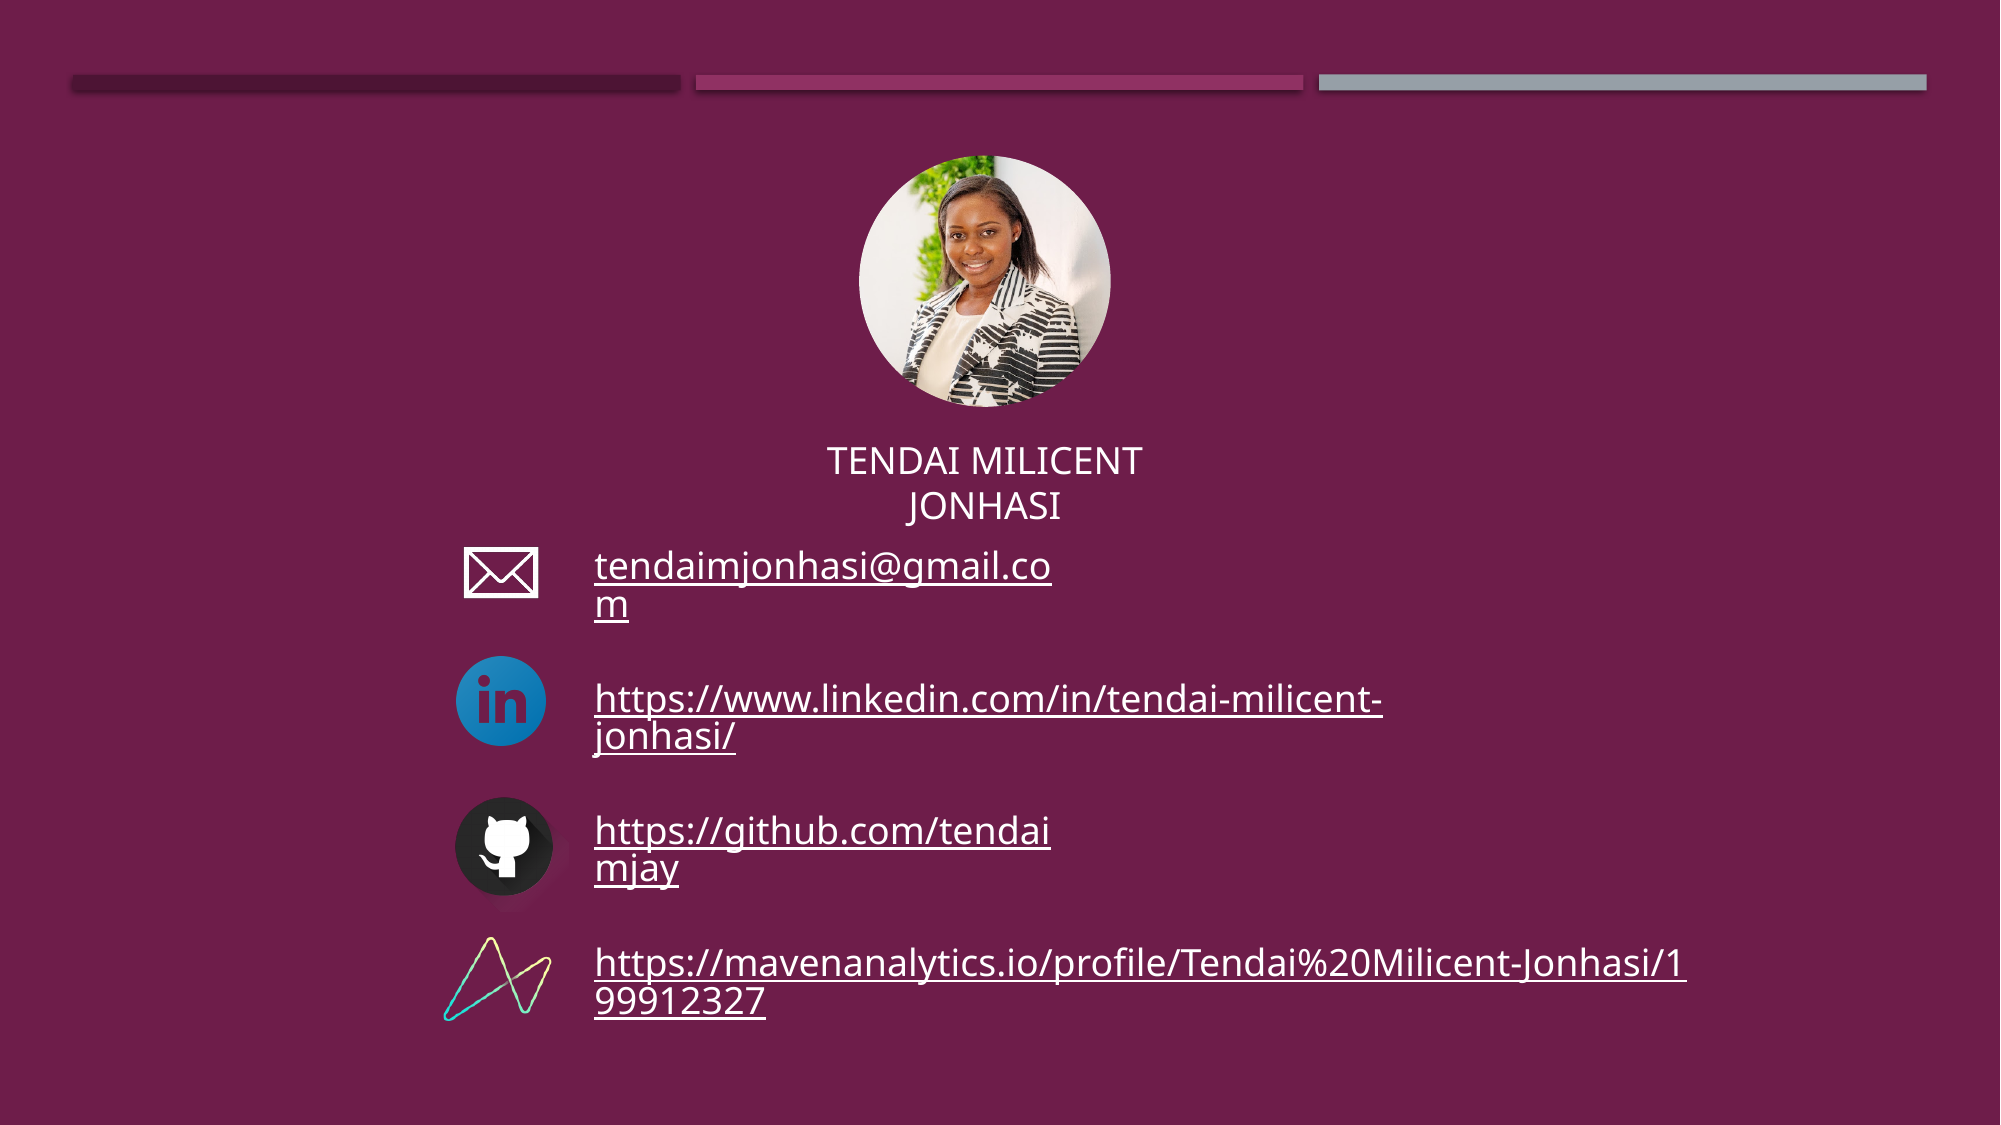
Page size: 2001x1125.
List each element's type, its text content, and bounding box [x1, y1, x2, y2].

picture [456, 656, 546, 746]
text_box tendaimjonhasi@gmail.com [579, 534, 1079, 601]
text_box [857, 153, 1113, 409]
text_box TENDAI MILICENT JONHASI [735, 430, 1235, 535]
picture [438, 780, 570, 912]
text_box https://github.com/tendaimjay [579, 799, 1079, 866]
text_box https://mavenanalytics.io/profile/Tendai%20Milicent-Jonhasi/199912327 [579, 931, 1711, 998]
picture [443, 937, 562, 1022]
text_box https://www.linkedin.com/in/tendai-milicent-jonhasi/ [579, 667, 1403, 733]
picture [456, 527, 546, 618]
